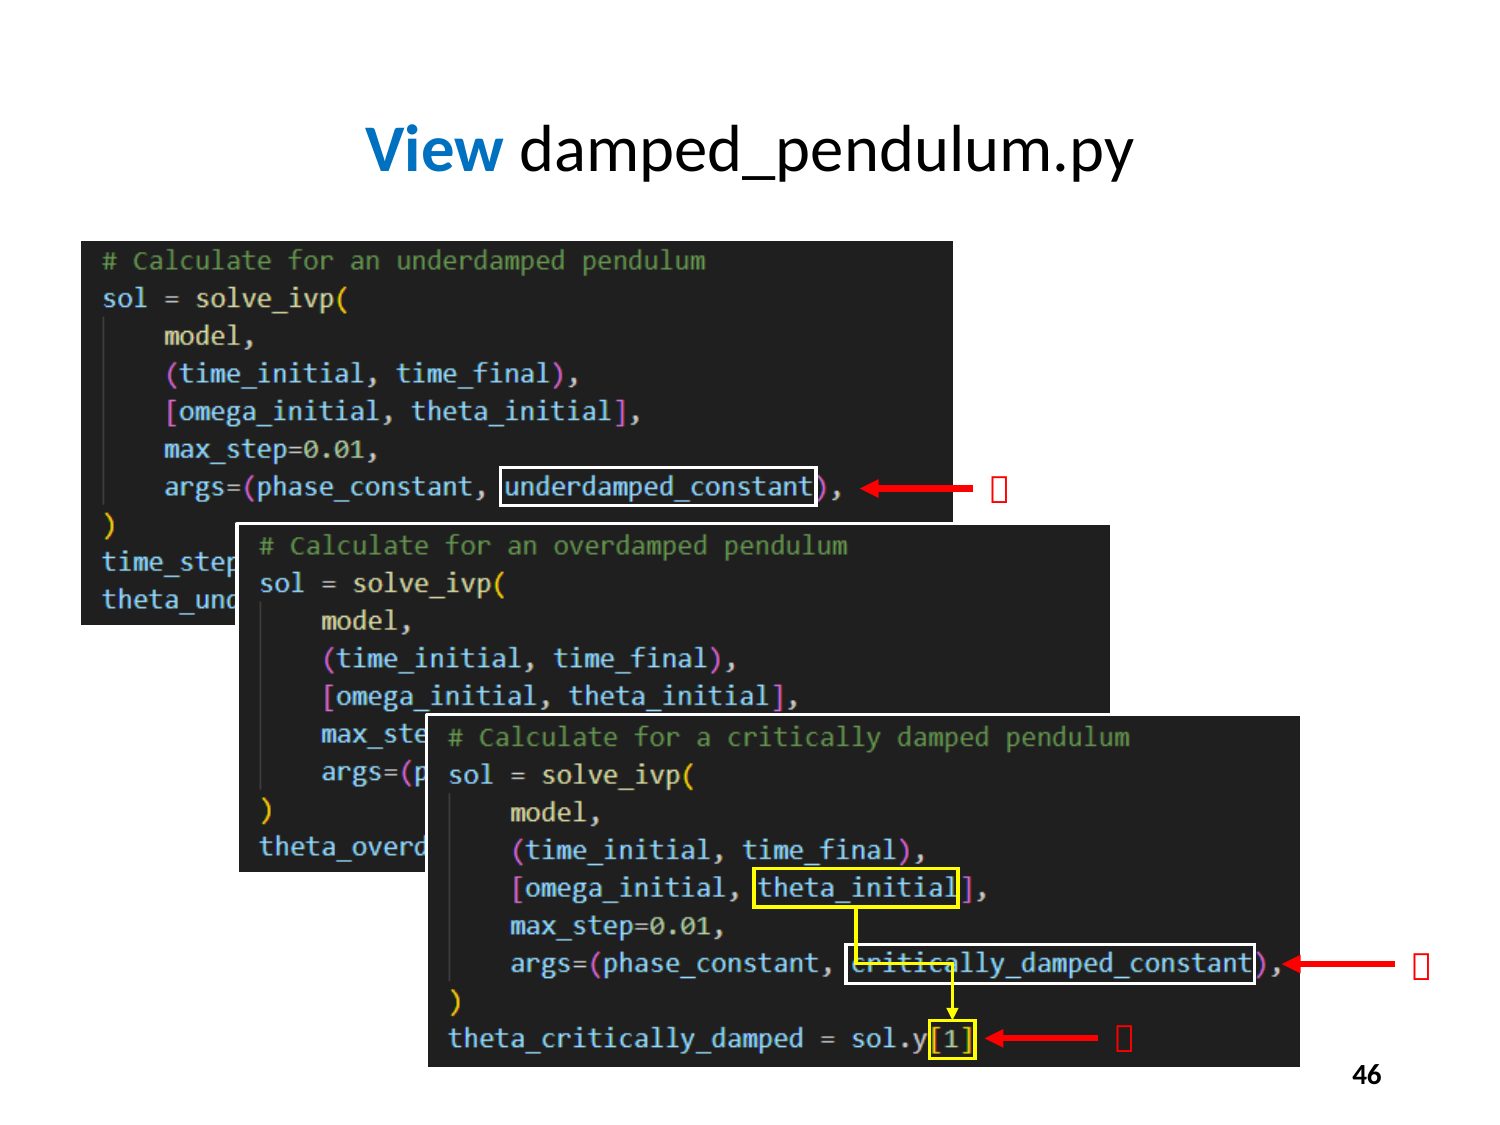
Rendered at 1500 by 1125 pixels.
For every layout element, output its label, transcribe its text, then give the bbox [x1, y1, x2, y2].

slide_number 46 [1059, 1042, 1397, 1103]
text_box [1281, 935, 1459, 997]
picture [80, 240, 1300, 1068]
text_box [984, 1007, 1162, 1068]
title View damped_pendulum.py [103, 59, 1397, 241]
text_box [847, 915, 961, 1012]
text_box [859, 458, 1037, 519]
